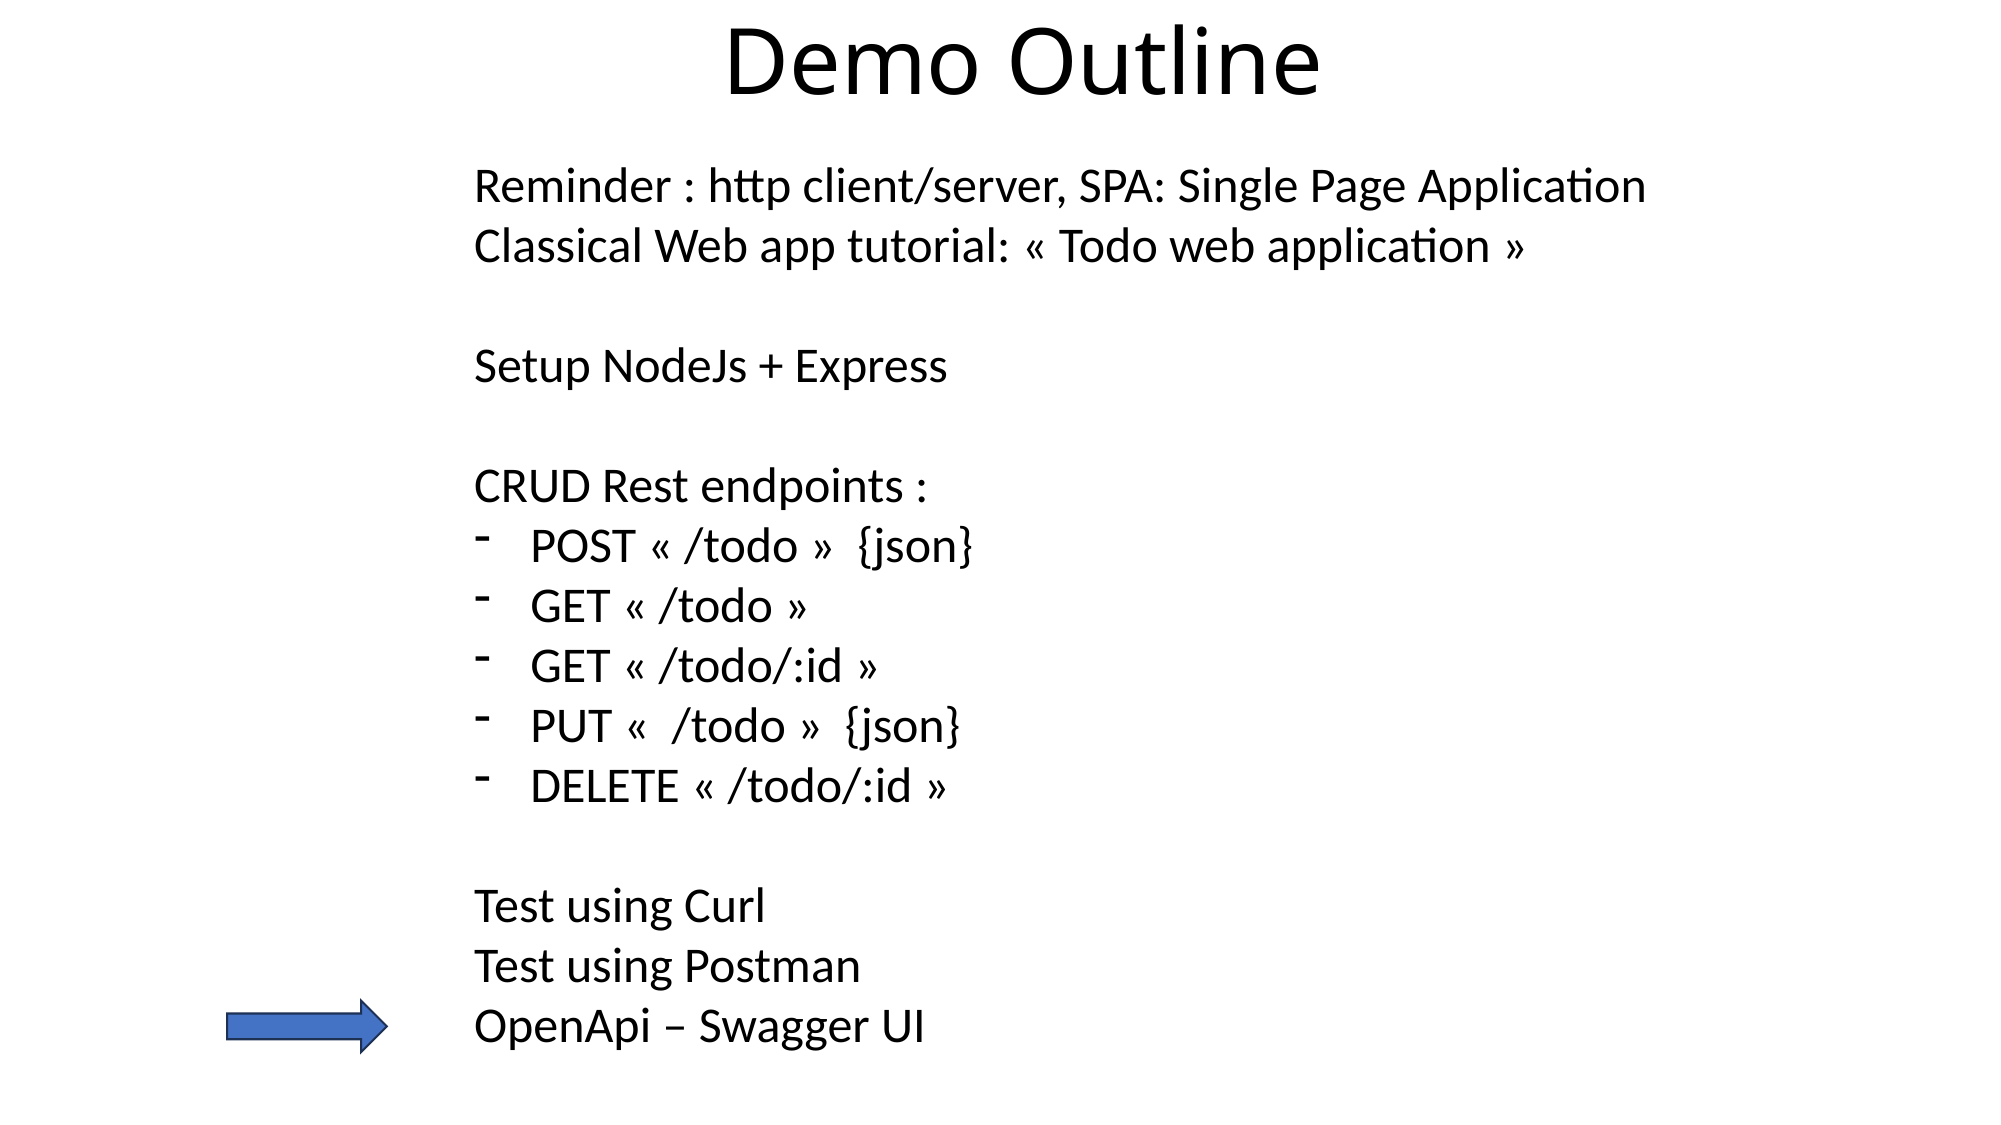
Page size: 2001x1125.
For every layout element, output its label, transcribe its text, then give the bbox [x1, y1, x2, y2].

title Demo Outline [160, 0, 1886, 174]
text_box [226, 998, 389, 1055]
text_box Reminder : http client/server, SPA: Single Page Application Classical Web app tutorial: « Todo web application » Setup NodeJs + Express CRUD Rest endpoints : POST « /todo » {json} GET « /todo » GET « /todo/:id » PUT « /todo » {json} DELETE « /todo/:id » Test using Curl Test using Postman OpenApi – Swagger UI [459, 144, 1663, 1060]
